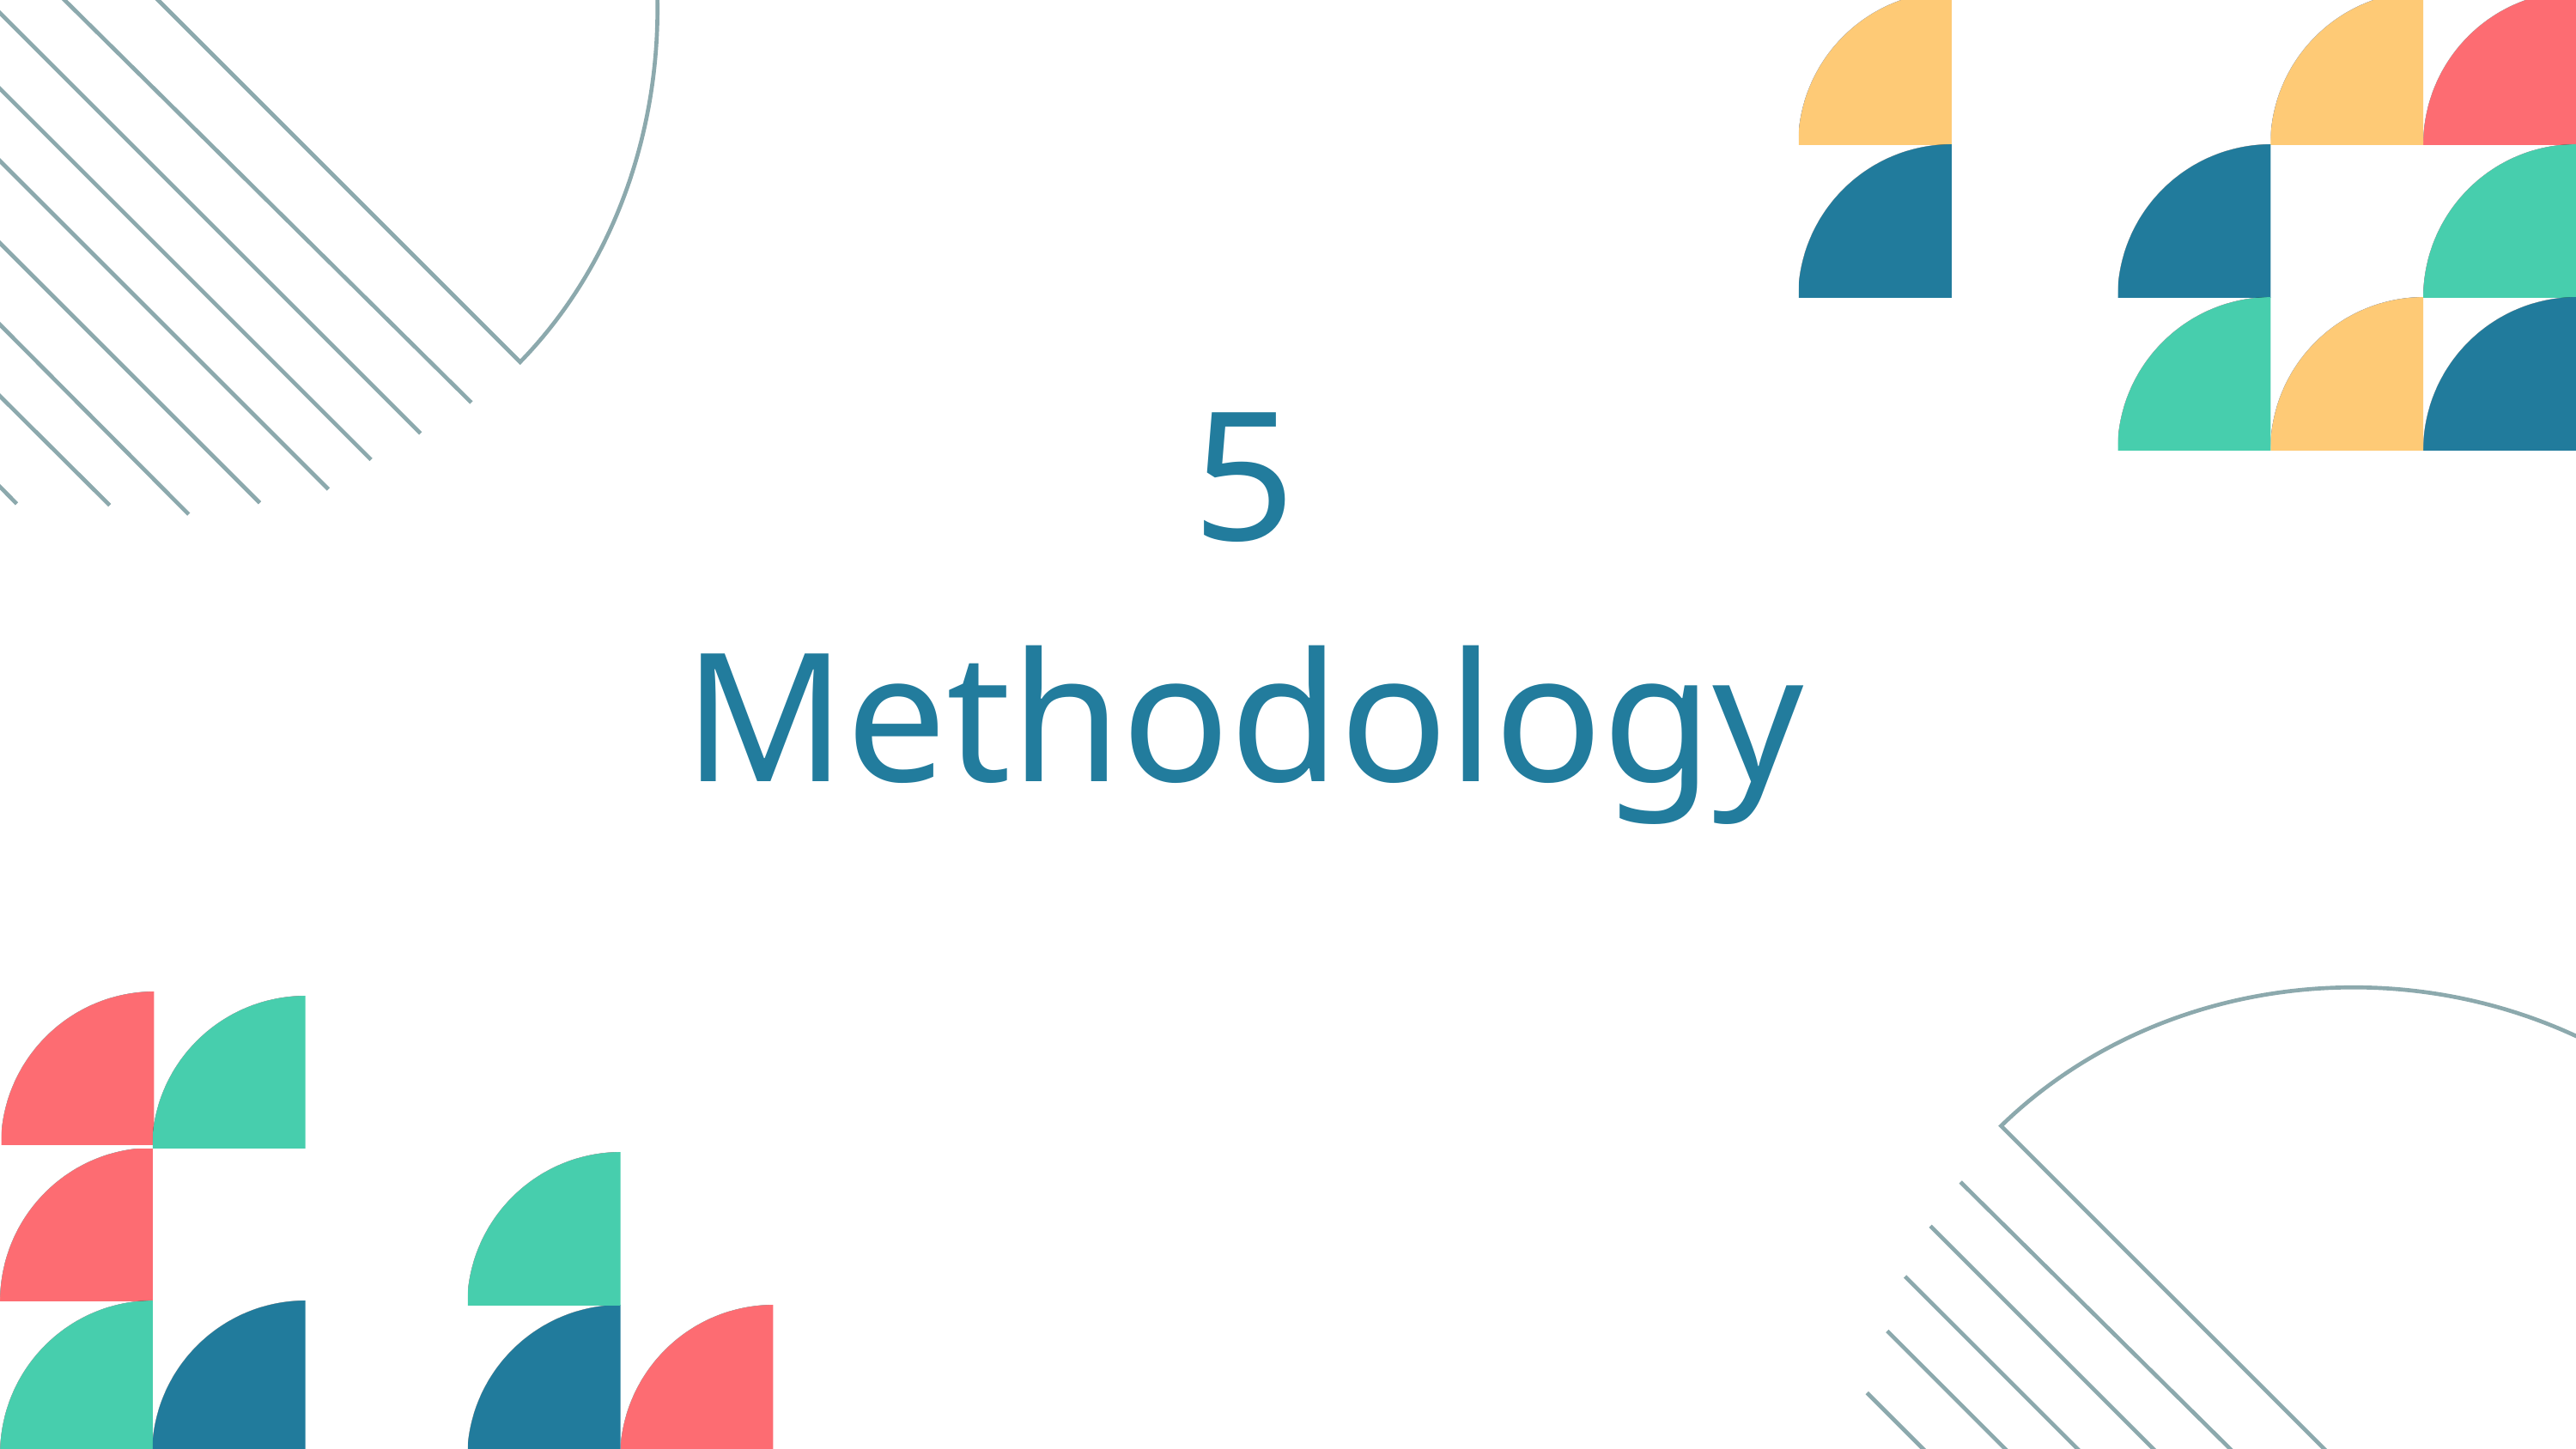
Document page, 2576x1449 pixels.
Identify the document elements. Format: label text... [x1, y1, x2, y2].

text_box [2025, 1066, 2576, 1449]
text_box [1, 991, 155, 1145]
text_box [2117, 297, 2271, 451]
text_box [2117, 144, 2271, 297]
text_box [2270, 0, 2424, 145]
text_box [620, 1305, 774, 1449]
text_box [467, 1152, 621, 1306]
text_box [2271, 297, 2424, 451]
text_box [152, 996, 306, 1149]
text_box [0, 0, 851, 67]
text_box [1798, 0, 1952, 144]
text_box [467, 1306, 620, 1449]
text_box [2424, 0, 2576, 144]
text_box [1798, 144, 1952, 298]
text_box [0, 1300, 152, 1449]
text_box [2424, 297, 2576, 451]
text_box Methodology [337, 638, 2150, 818]
text_box 5 [337, 397, 2150, 577]
text_box [0, 1149, 153, 1300]
text_box [2423, 144, 2576, 297]
text_box [152, 1300, 306, 1449]
